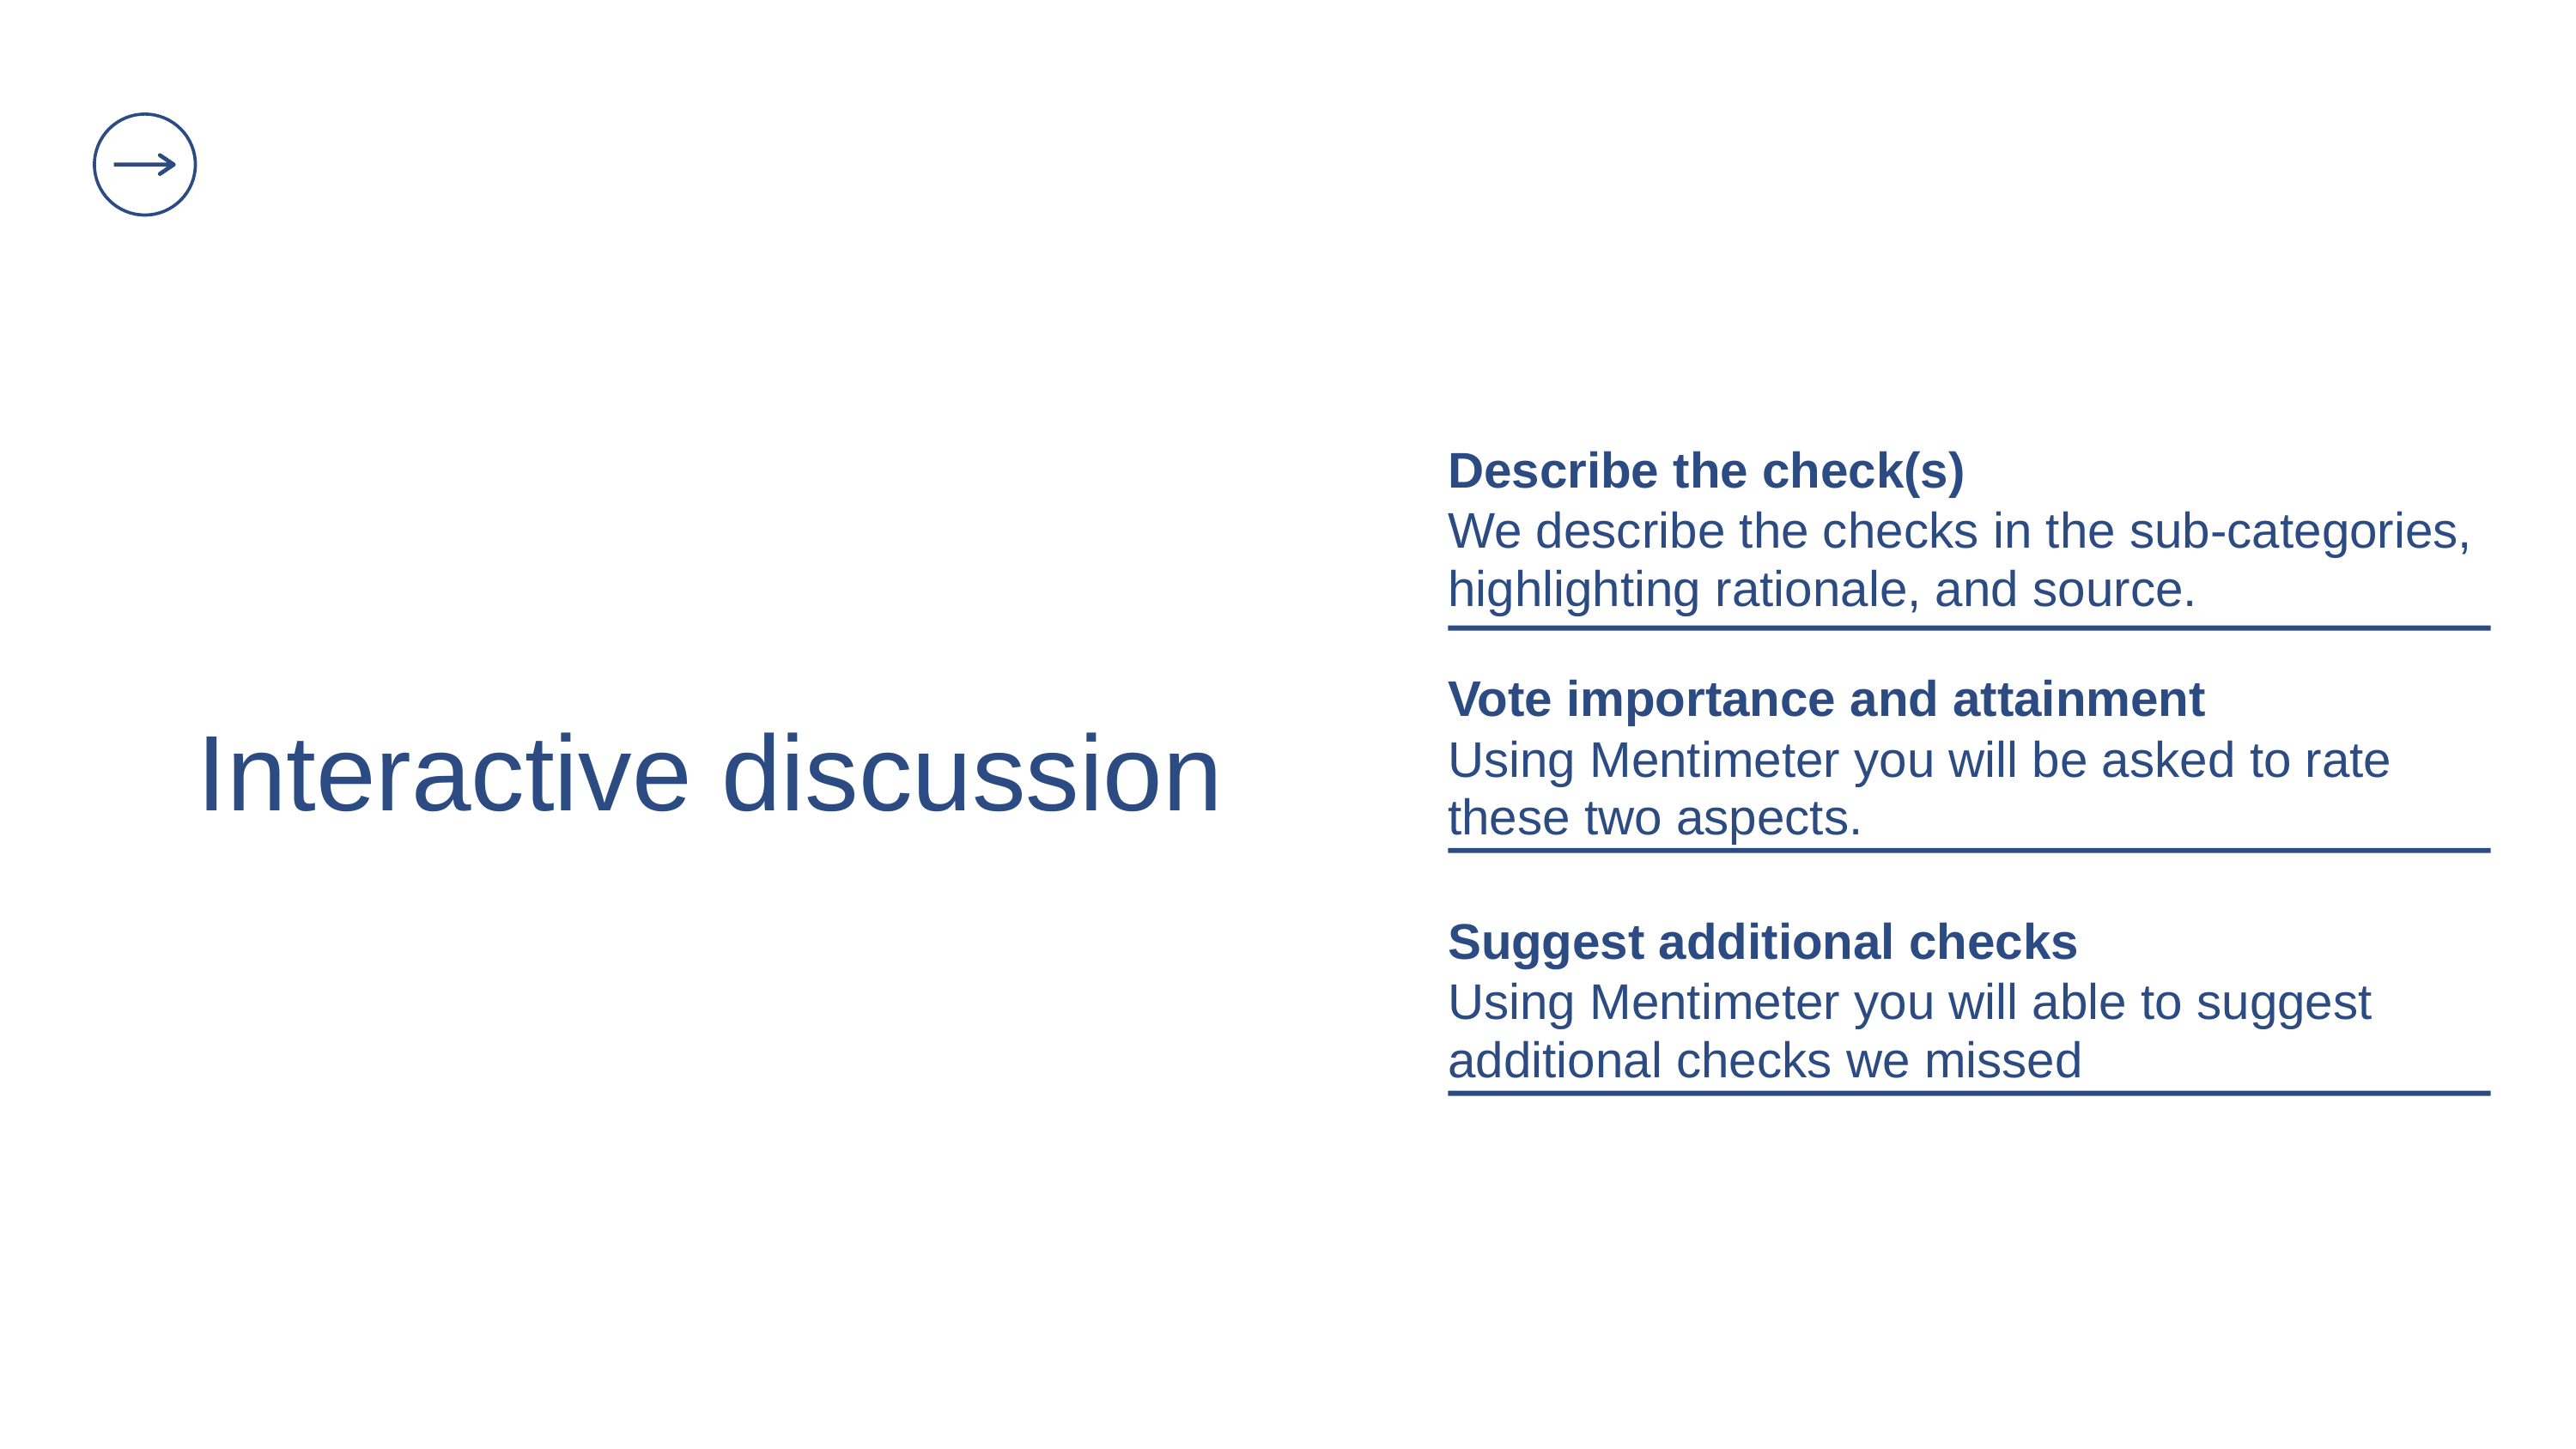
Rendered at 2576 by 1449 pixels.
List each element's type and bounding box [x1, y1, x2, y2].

text_box [1448, 434, 2491, 631]
text_box [1448, 906, 2491, 1096]
text_box [197, 703, 1400, 864]
text_box [92, 112, 197, 217]
text_box [1448, 664, 2491, 853]
